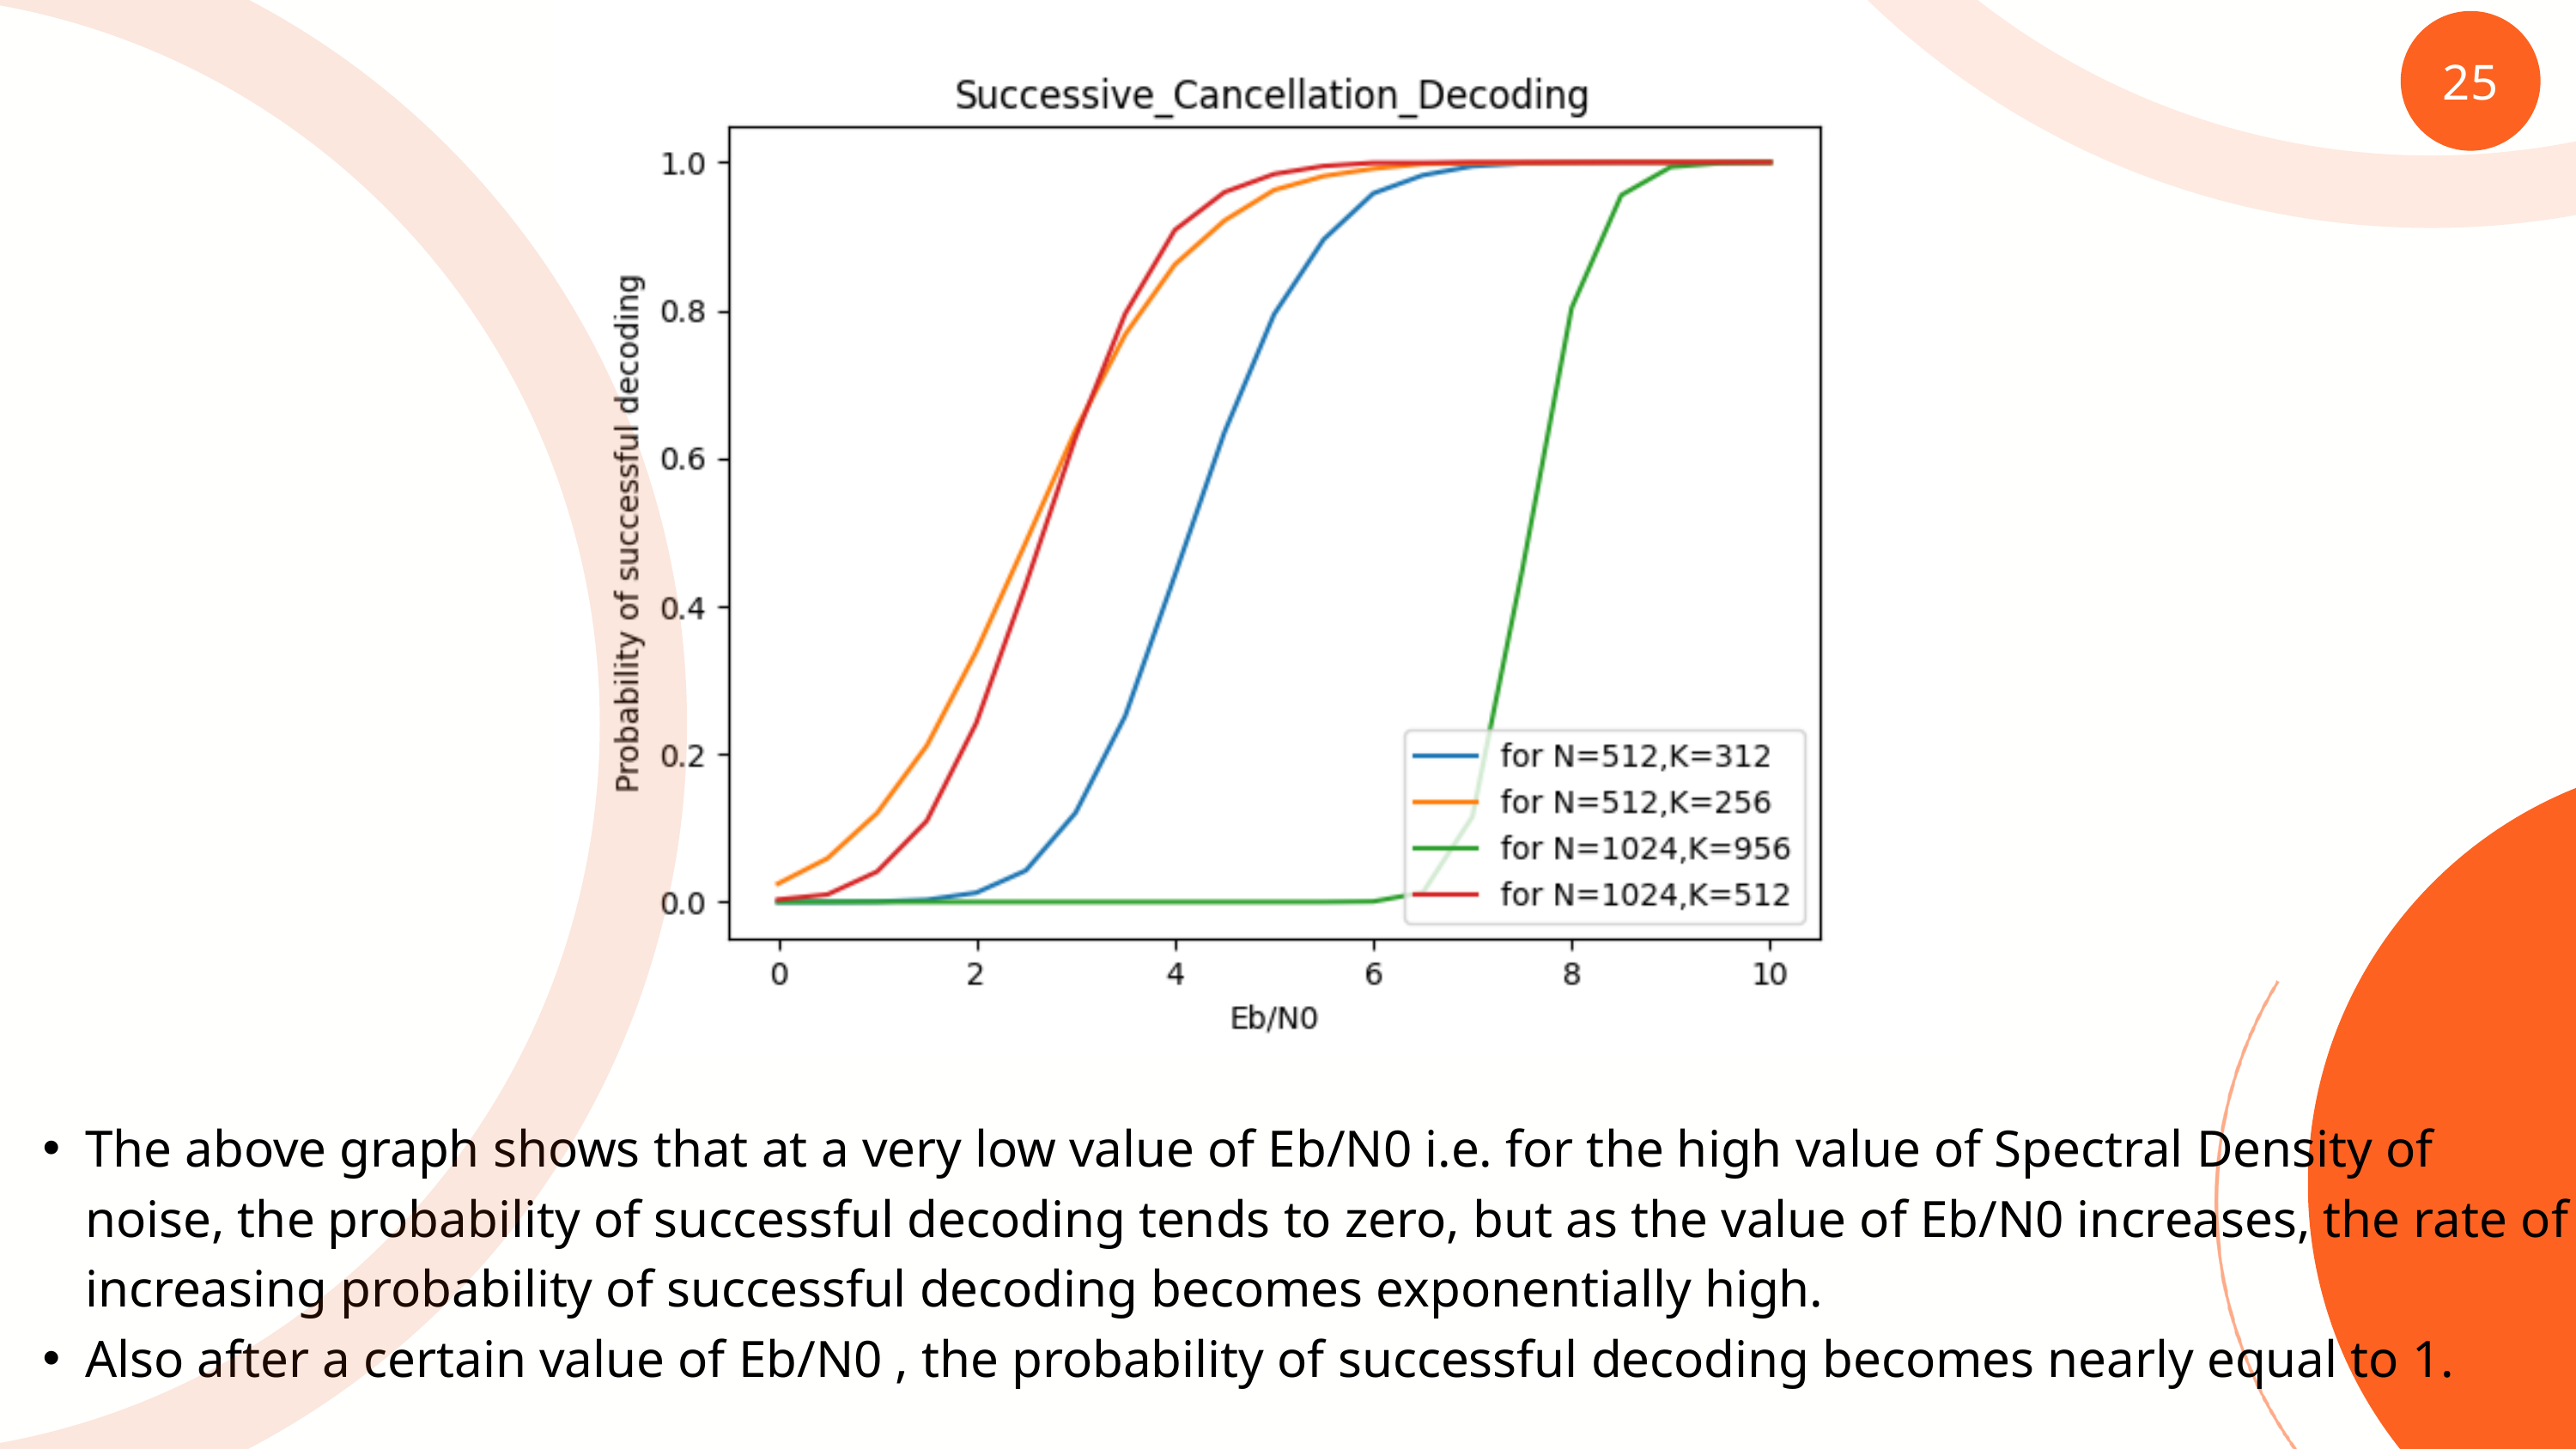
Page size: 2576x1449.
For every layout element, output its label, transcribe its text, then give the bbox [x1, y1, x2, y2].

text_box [0, 0, 644, 1449]
text_box The above graph shows that at a very low value of Eb/N0 i.e. for the high value of Spectral Density of noise, the probability of successful decoding tends to zero, but as the value of Eb/N0 increases, the rate of increasing probability of successful decoding becomes exponentially high. Also after a certain value of Eb/N0 , the probability of successful decoding becomes nearly equal to 1. [648, 1106, 2209, 1388]
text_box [1656, 0, 2576, 192]
text_box [648, 0, 1961, 1056]
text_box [2214, 757, 2576, 1449]
